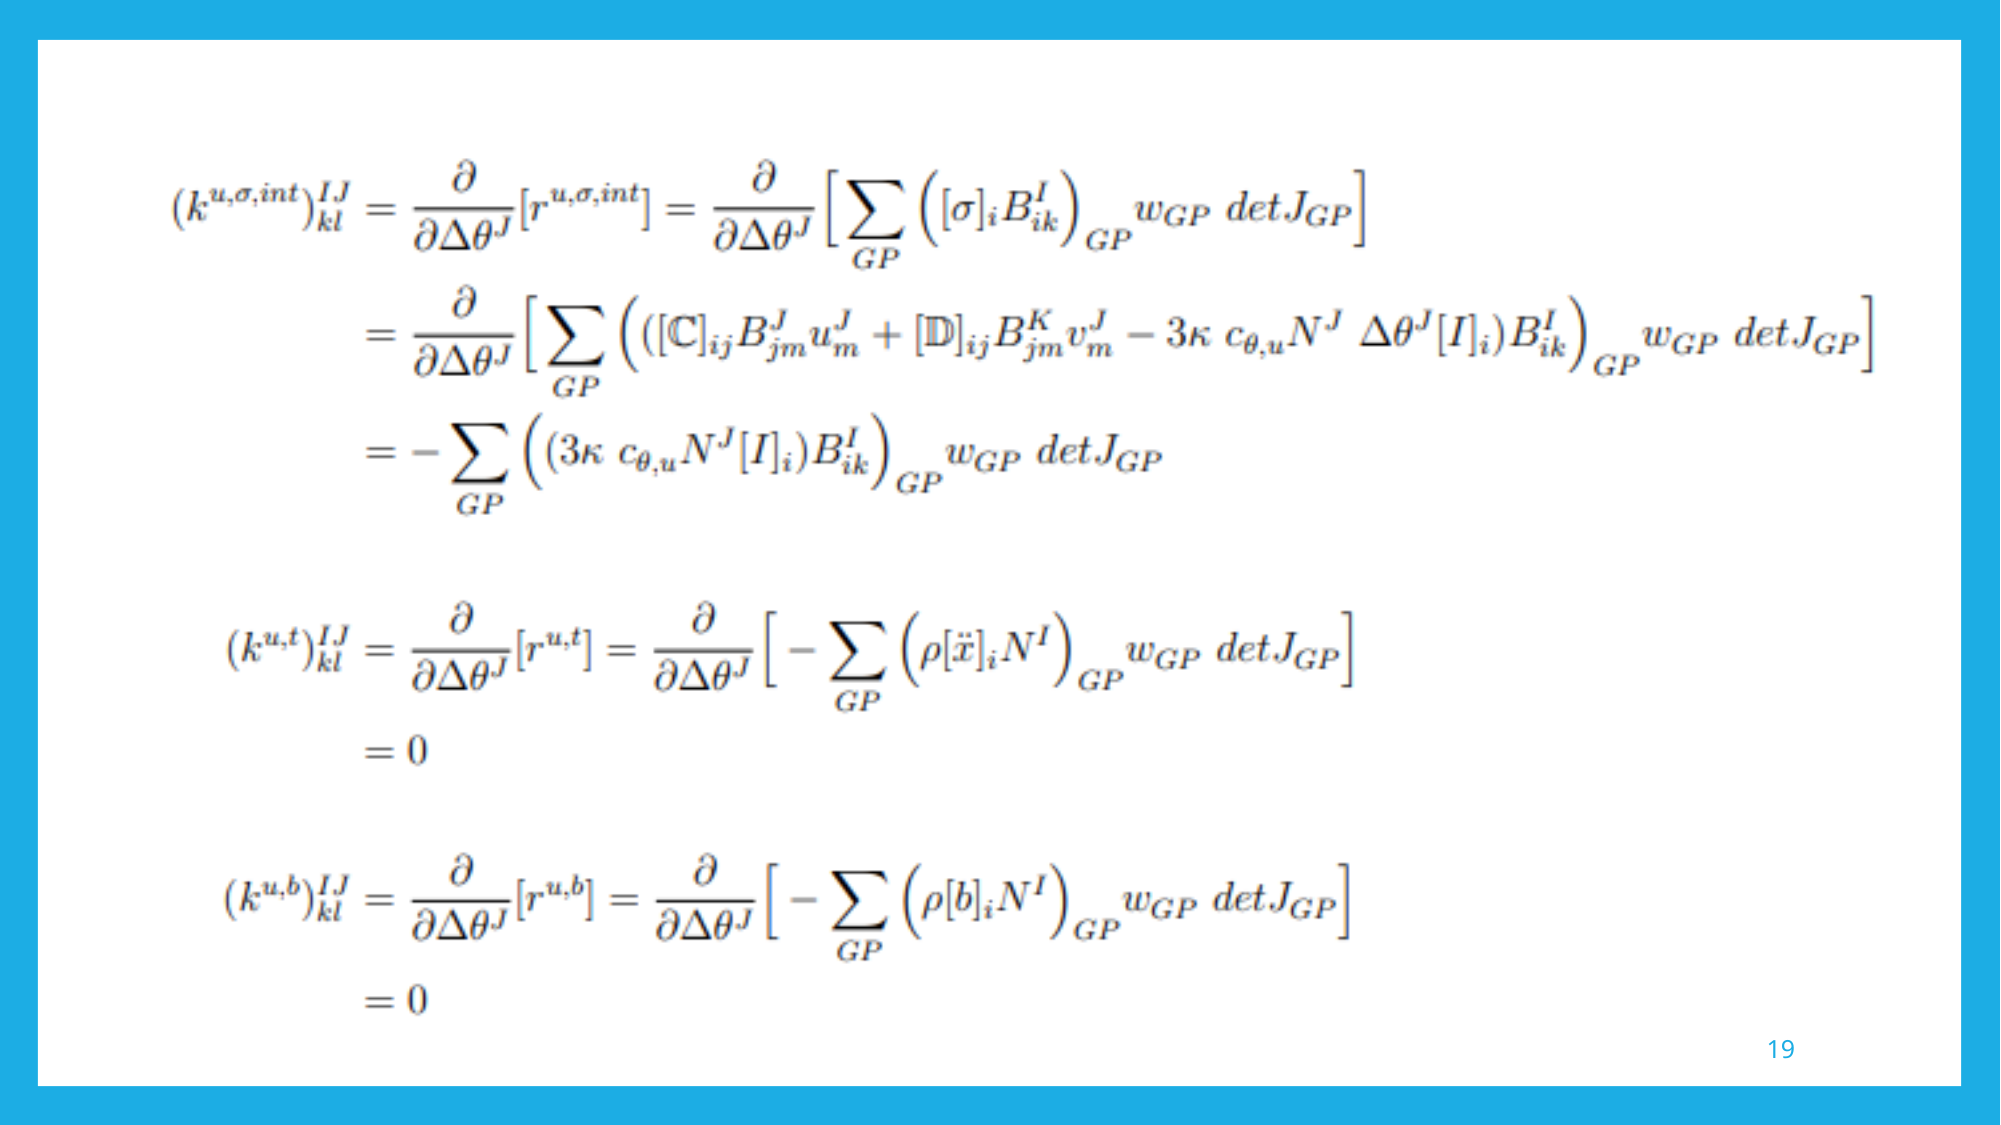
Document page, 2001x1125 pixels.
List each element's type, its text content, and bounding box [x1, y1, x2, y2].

picture [135, 140, 1950, 1040]
slide_number 19 [1530, 1020, 1811, 1081]
